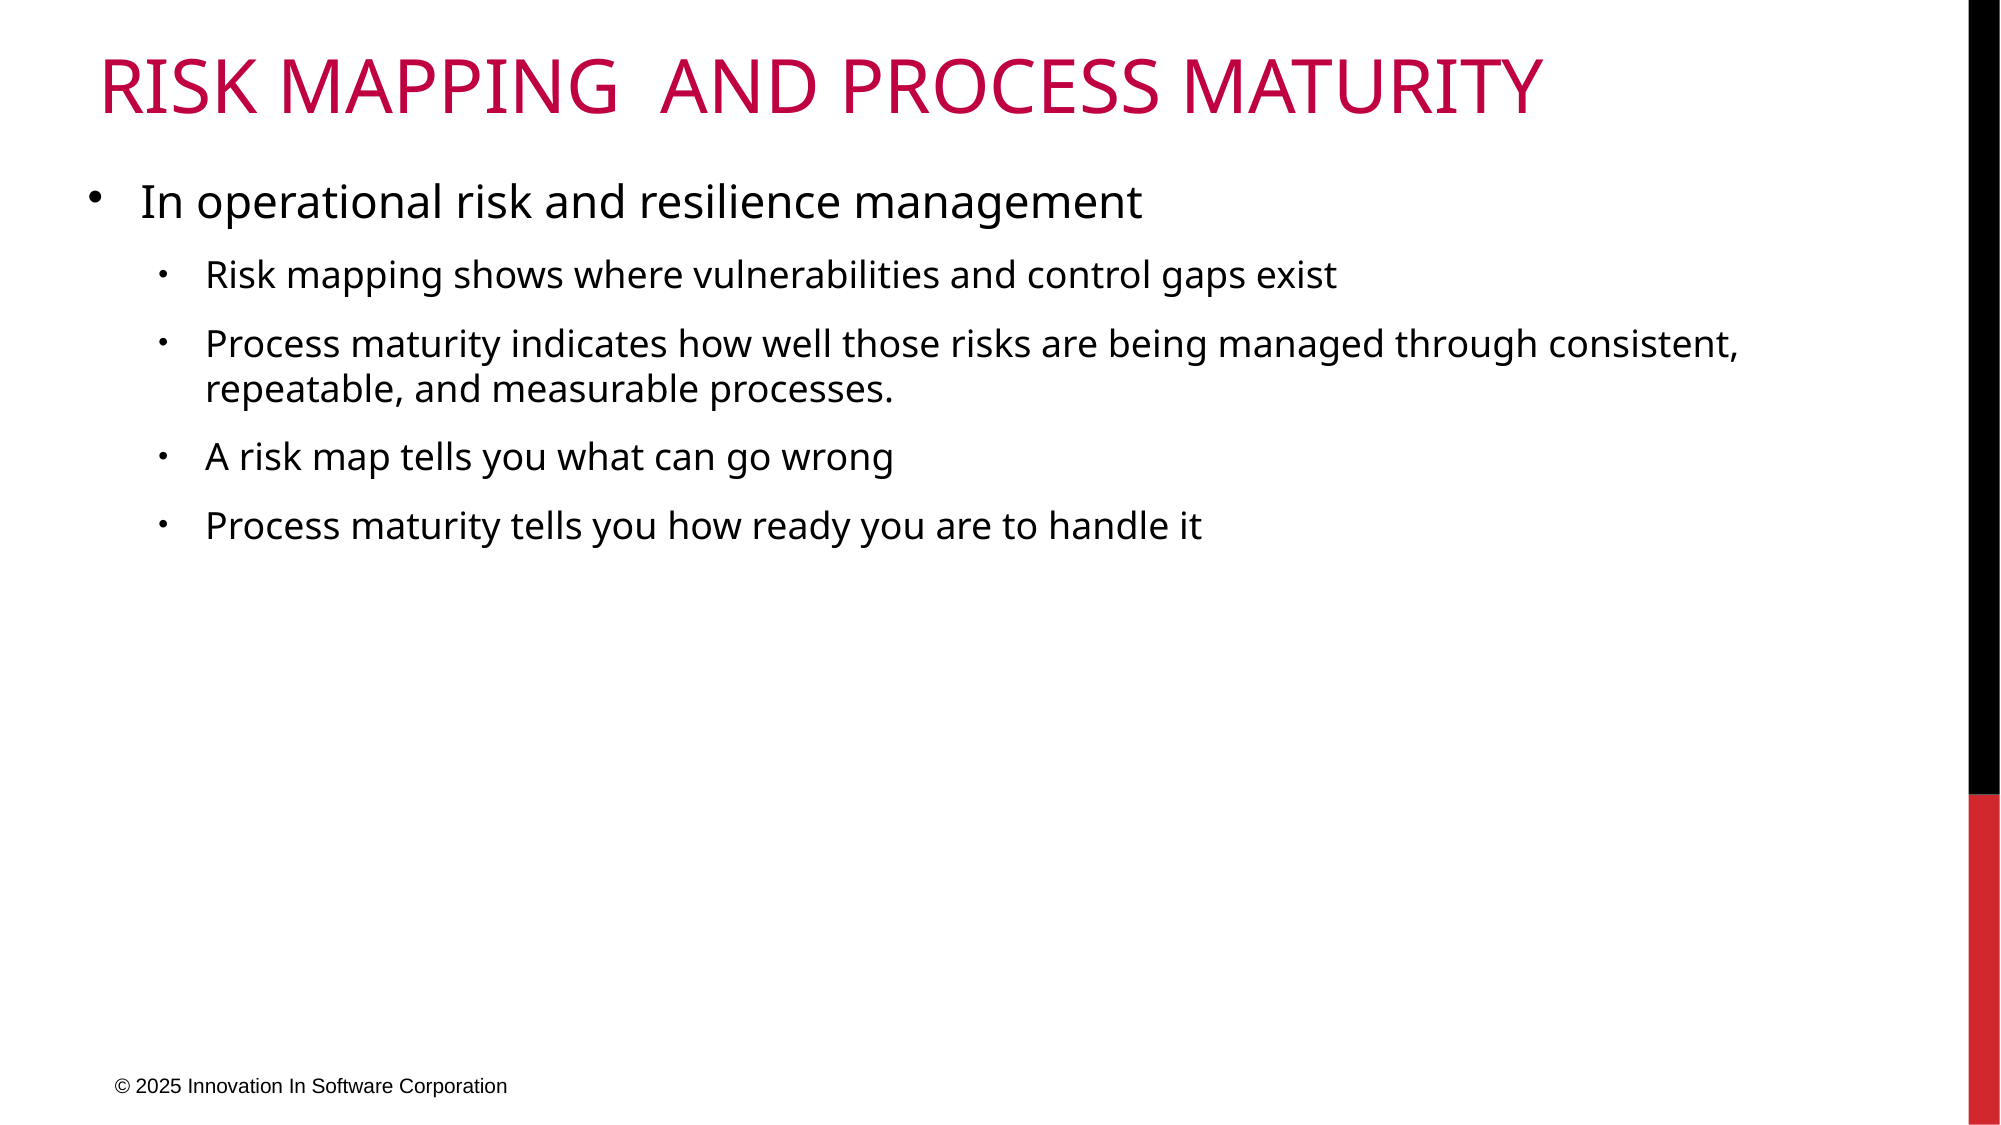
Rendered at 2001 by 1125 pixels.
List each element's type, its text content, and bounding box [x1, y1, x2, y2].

footer © 2025 Innovation In Software Corporation [99, 1065, 850, 1112]
title Risk Mapping and Process Maturity [98, 23, 1772, 143]
list In operational risk and resilience management Risk mapping shows where vulnerabilities and control gaps exist Process maturity indicates how well those risks are being managed through consistent, repeatable, and measurable processes. A risk map tells you what can go wrong Process maturity tells you how ready you are to handle it [69, 172, 1874, 975]
